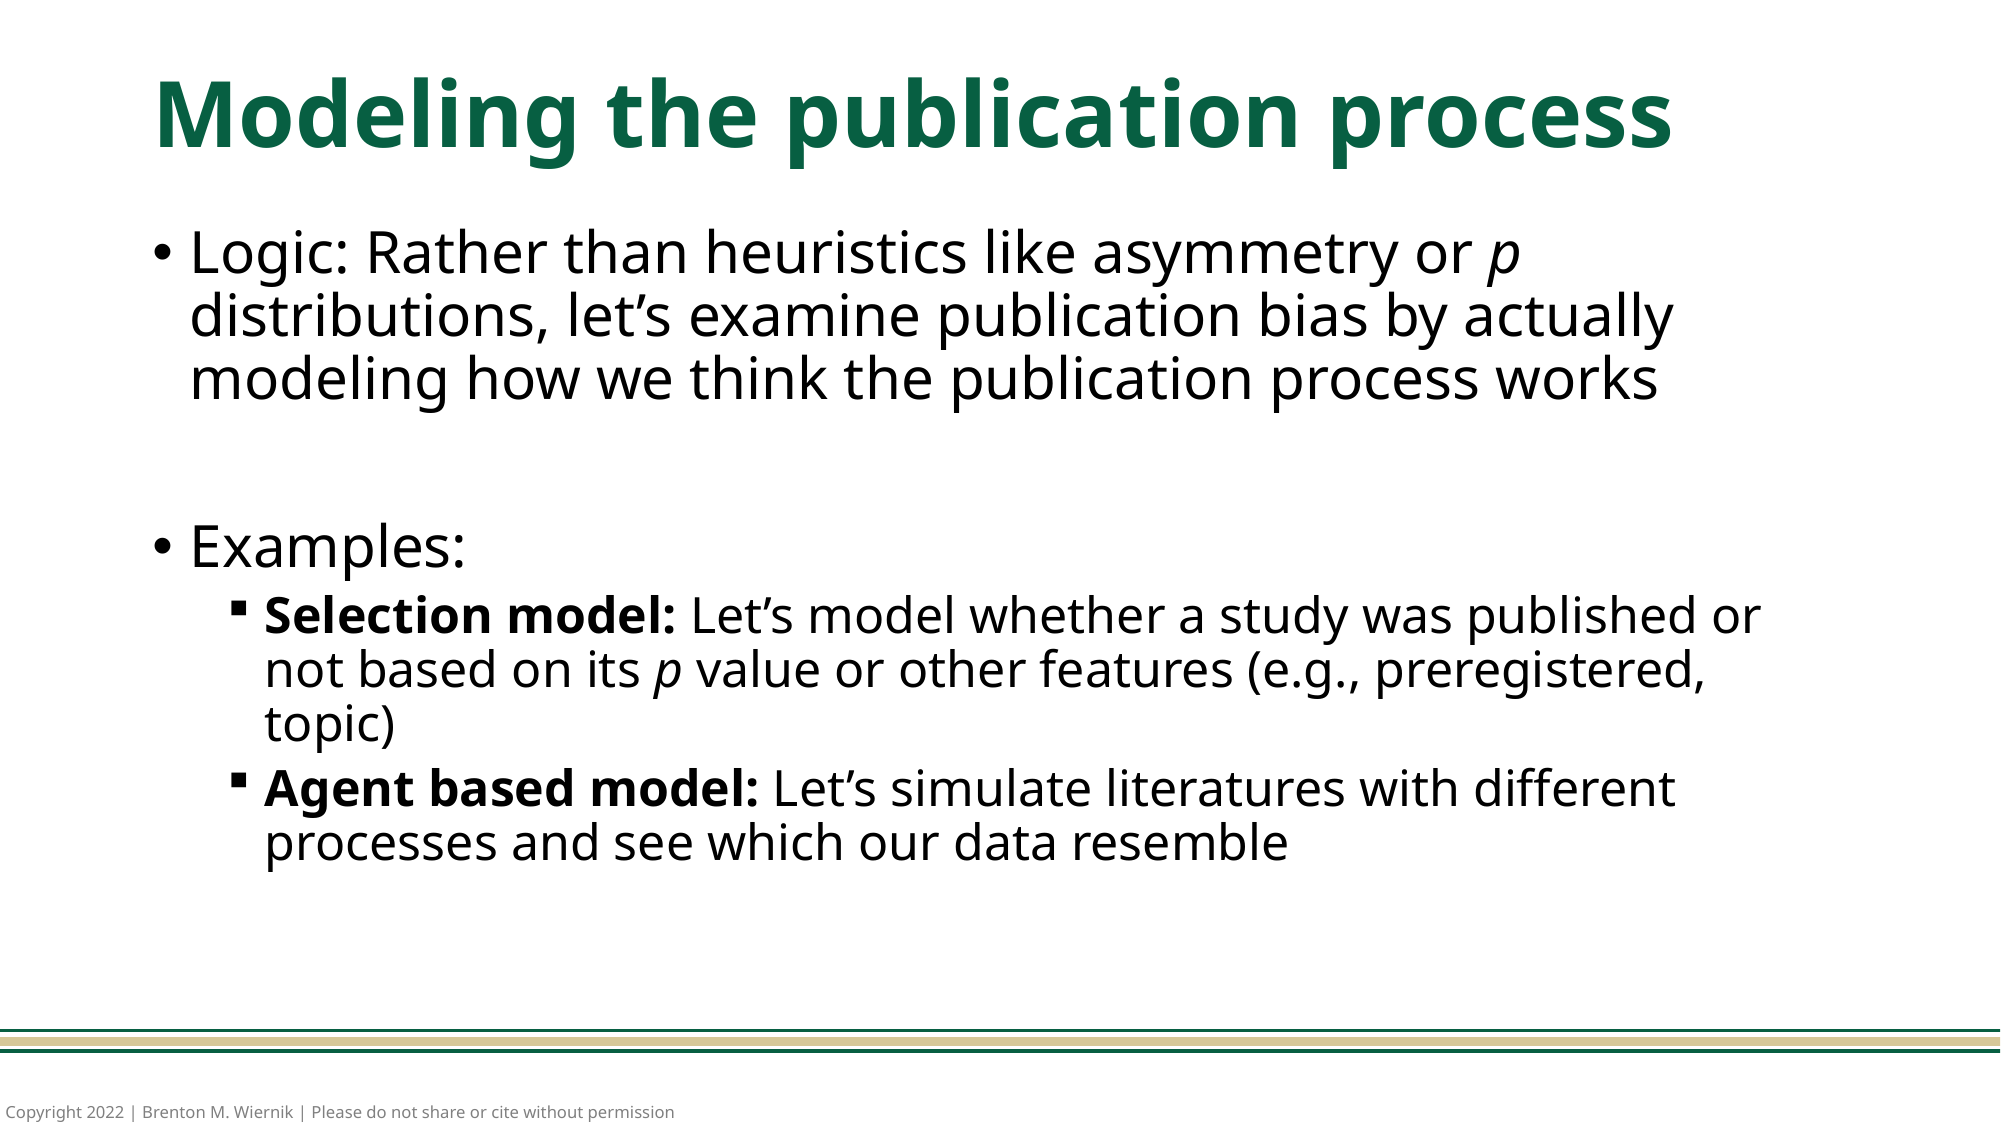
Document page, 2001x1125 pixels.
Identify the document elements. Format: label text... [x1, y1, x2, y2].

title Modeling the publication process [137, 59, 1863, 177]
list Logic: Rather than heuristics like asymmetry or p distributions, let’s examine publication bias by actually modeling how we think the publication process works Examples: Selection model: Let’s model whether a study was published or not based on its p value or other features (e.g., preregistered, topic) Agent based model: Let’s simulate literatures with different processes and see which our data resemble [137, 216, 1863, 906]
